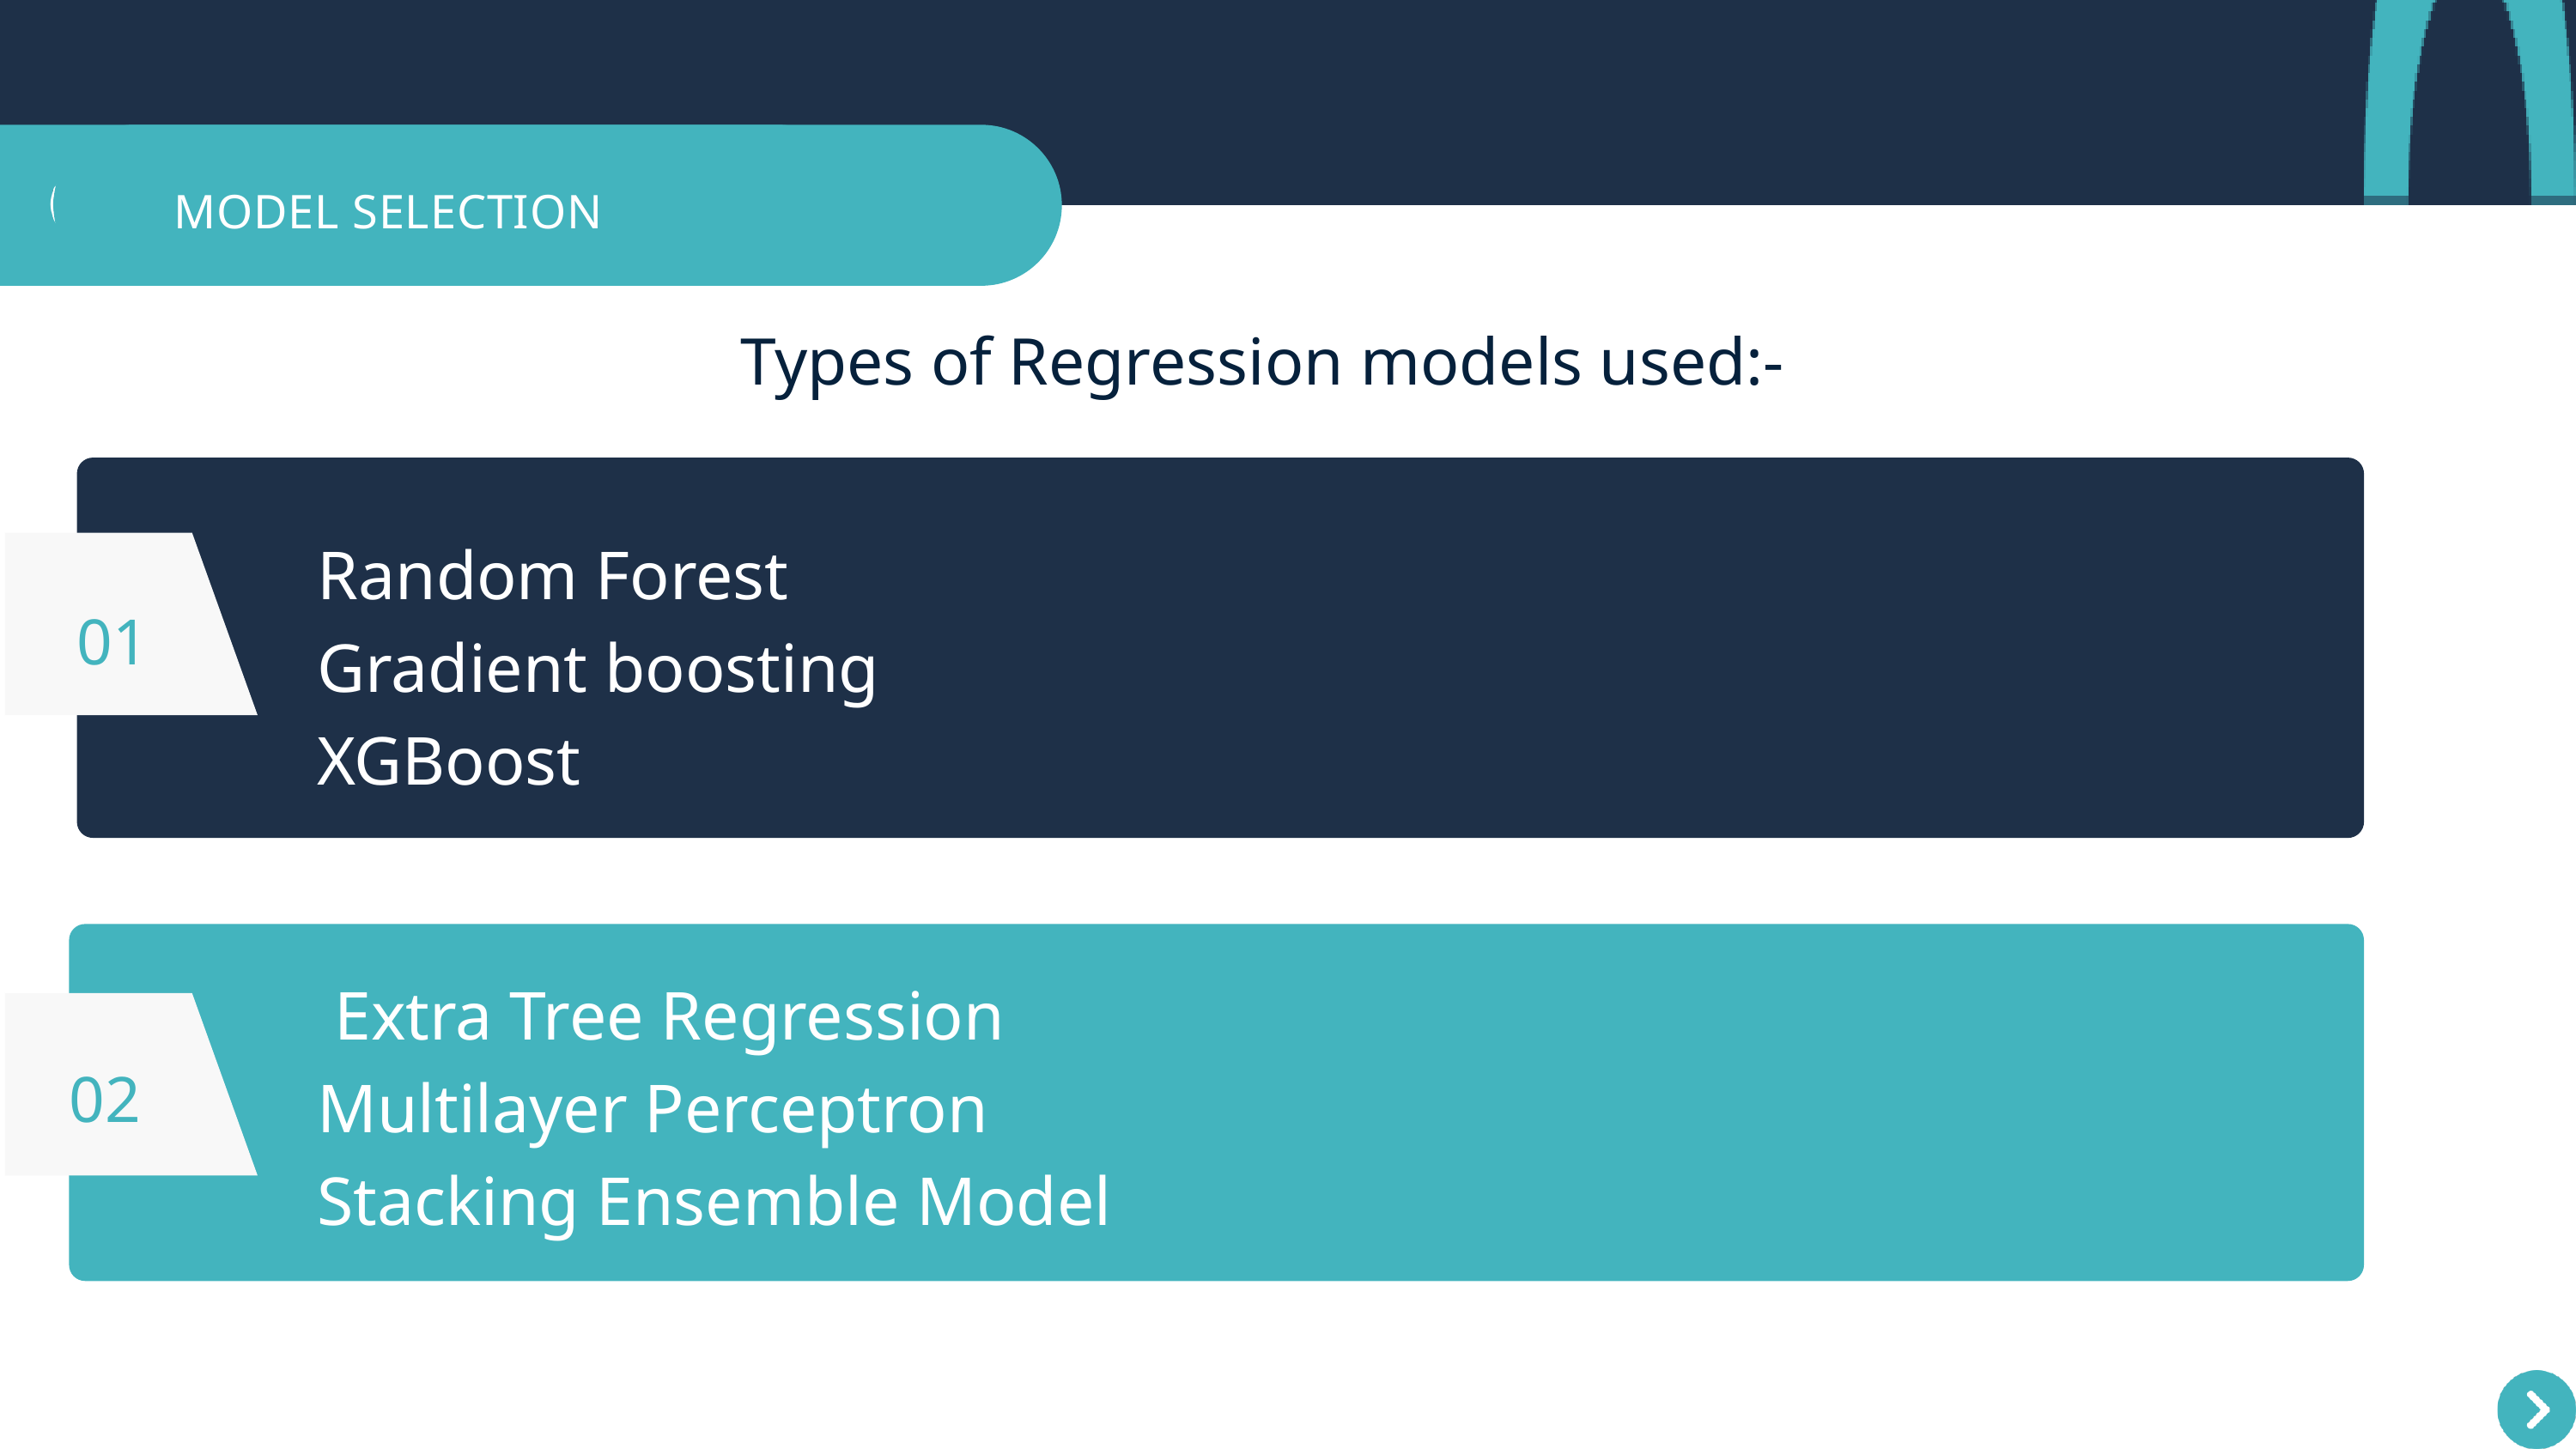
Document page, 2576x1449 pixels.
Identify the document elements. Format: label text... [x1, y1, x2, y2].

text_box Types of Regression models used:- [425, 324, 1785, 398]
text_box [0, 144, 982, 266]
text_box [39, 497, 223, 751]
text_box [2497, 1370, 2576, 1449]
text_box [39, 957, 223, 1211]
text_box [2364, 0, 2576, 206]
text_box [76, 457, 2365, 839]
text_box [69, 924, 2365, 1282]
text_box [0, 0, 2364, 205]
